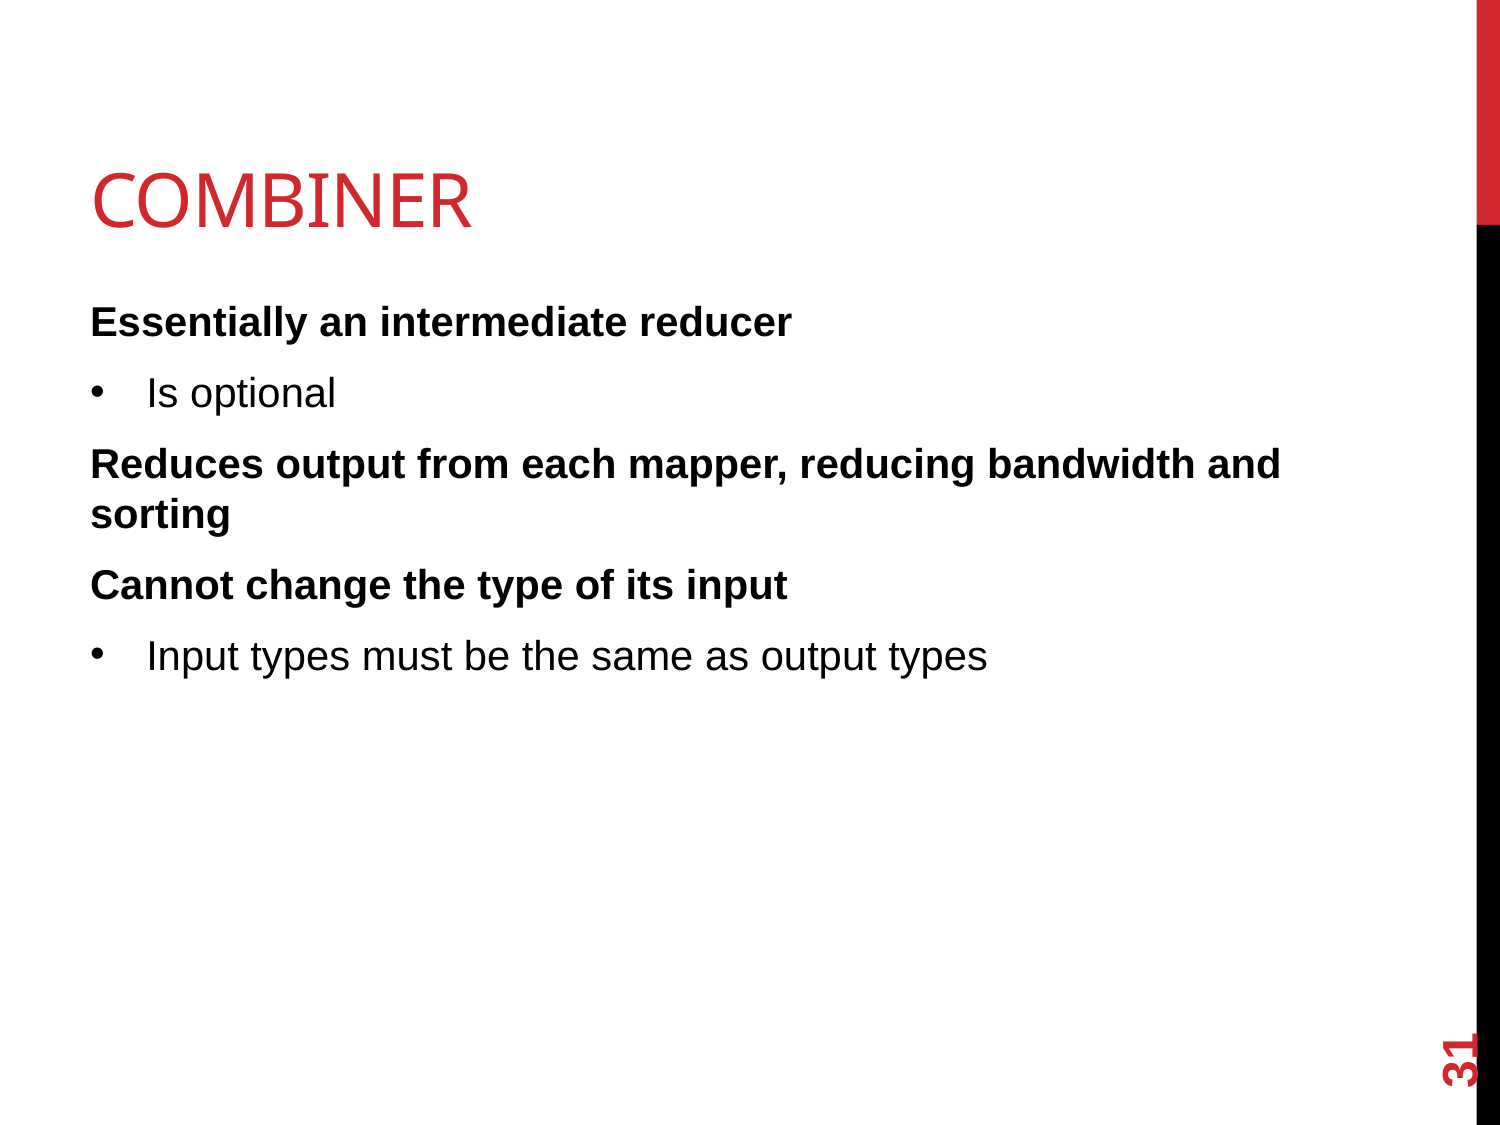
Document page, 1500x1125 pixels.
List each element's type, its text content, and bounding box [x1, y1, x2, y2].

slide_number 31 [1427, 887, 1488, 1104]
title Combiner [75, 25, 1025, 250]
list Essentially an intermediate reducer Is optional Reduces output from each mapper, reducing bandwidth and sorting Cannot change the type of its input Input types must be the same as output types [75, 287, 1325, 1005]
